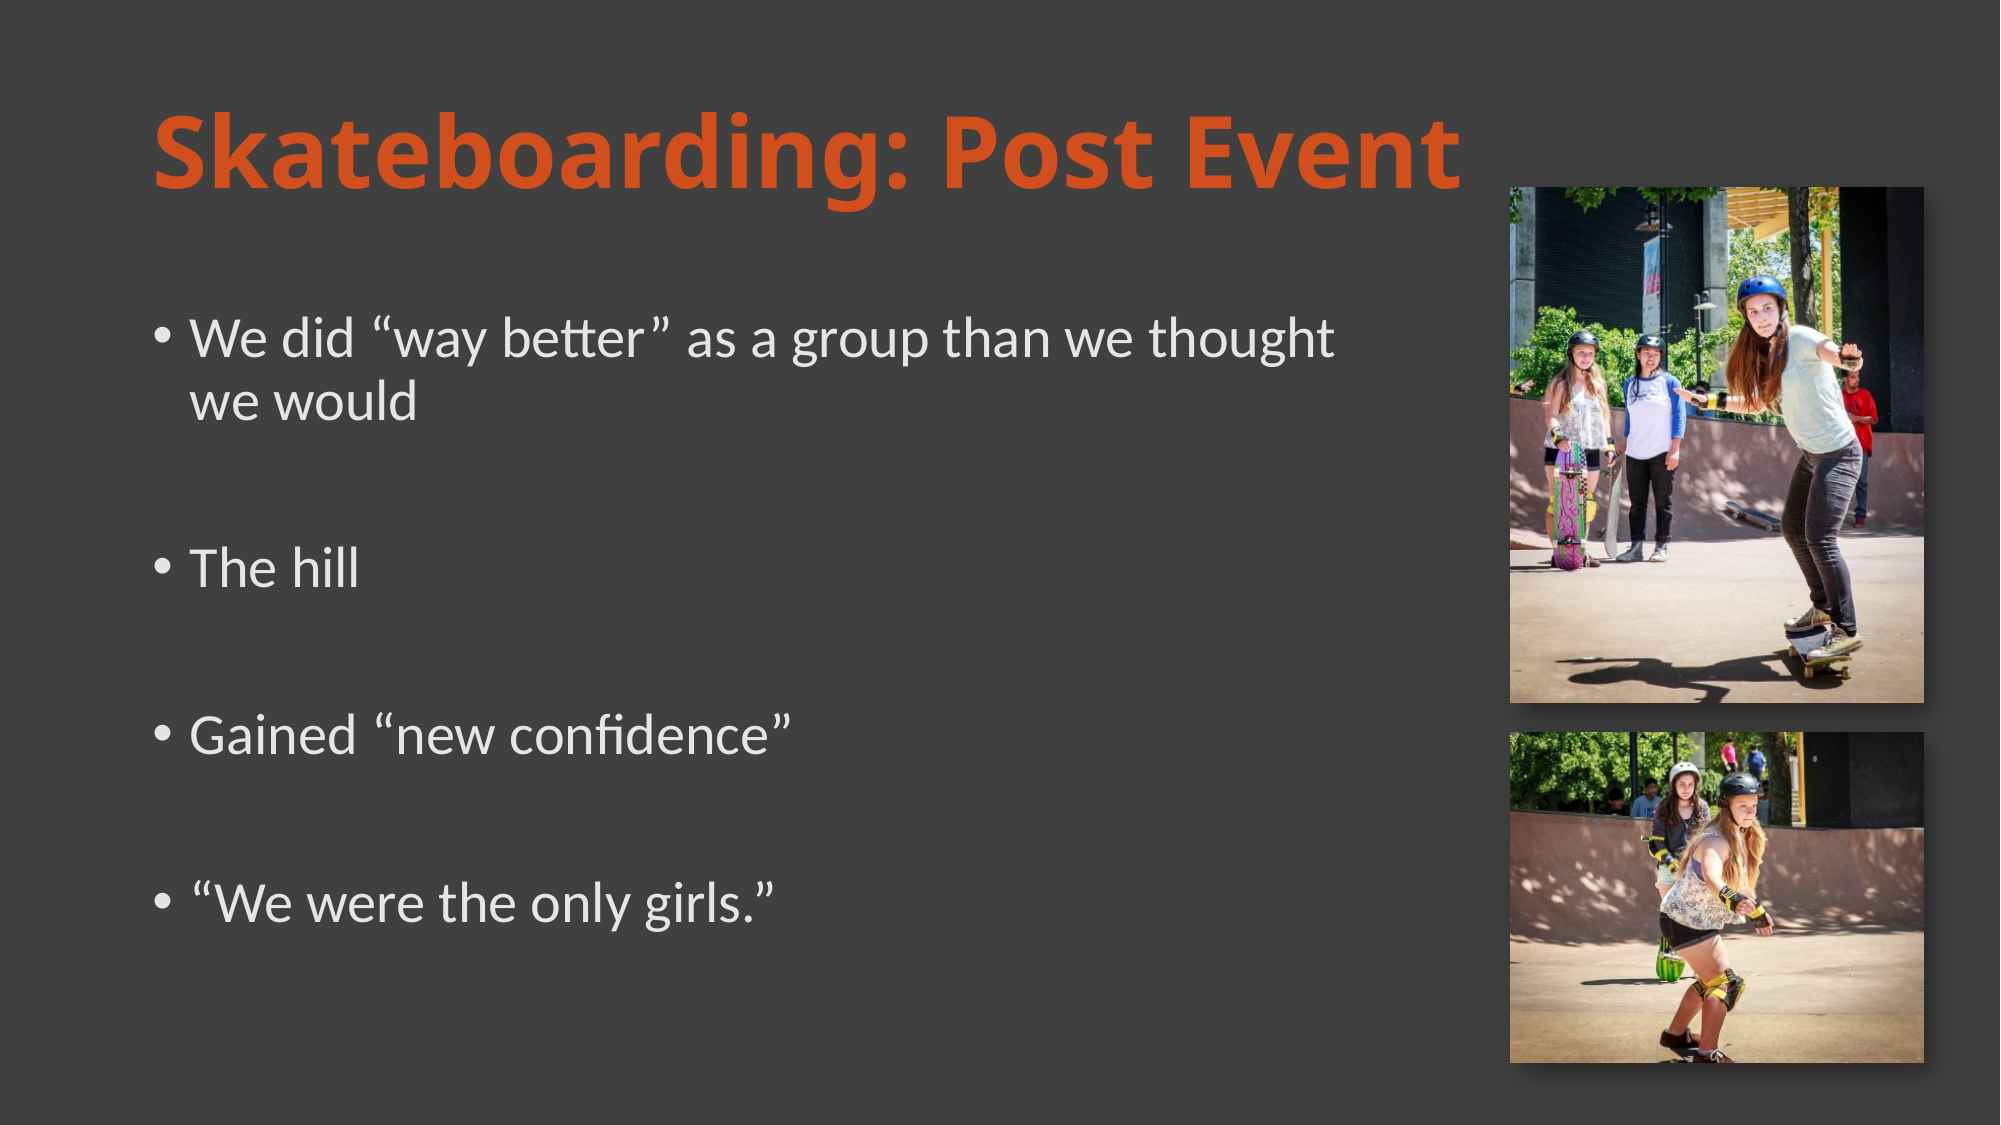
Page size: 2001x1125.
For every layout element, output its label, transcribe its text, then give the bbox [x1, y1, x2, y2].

list We did “way better” as a group than we thought we would The hill Gained “new confidence” “We were the only girls.” [137, 299, 1358, 1014]
picture [1510, 732, 1924, 1063]
picture [1510, 187, 1924, 703]
title Skateboarding: Post Event [137, 0, 1863, 218]
